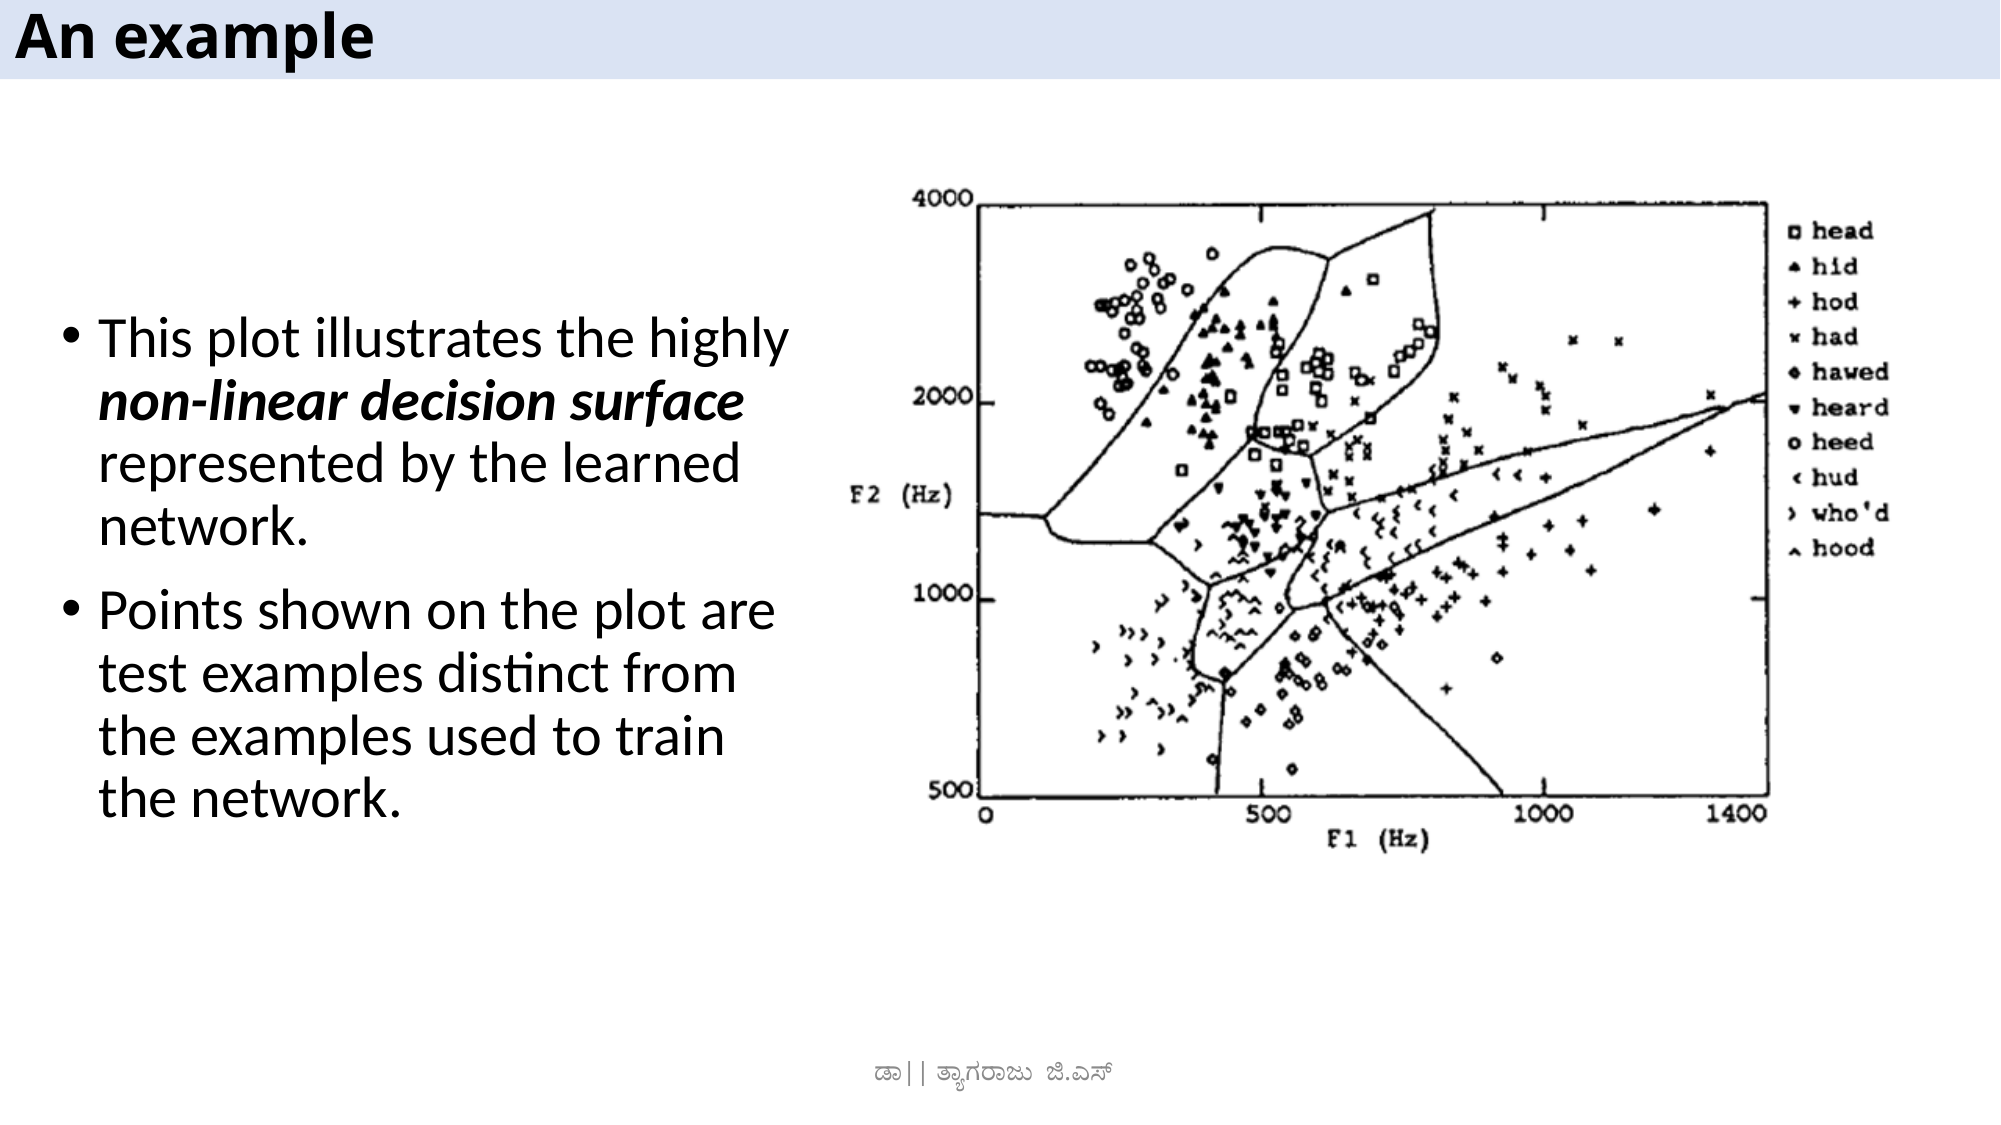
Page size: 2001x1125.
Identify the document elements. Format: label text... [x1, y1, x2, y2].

picture [842, 163, 1943, 874]
footer ಡಾ|| ತ್ಯಾಗರಾಜು ಜಿ.ಎಸ್ [662, 1042, 1338, 1103]
list This plot illustrates the highly non-linear decision surface represented by the learned network. Points shown on the plot are test examples distinct from the examples used to train the network. [46, 299, 808, 1014]
title An example [0, 0, 2000, 80]
